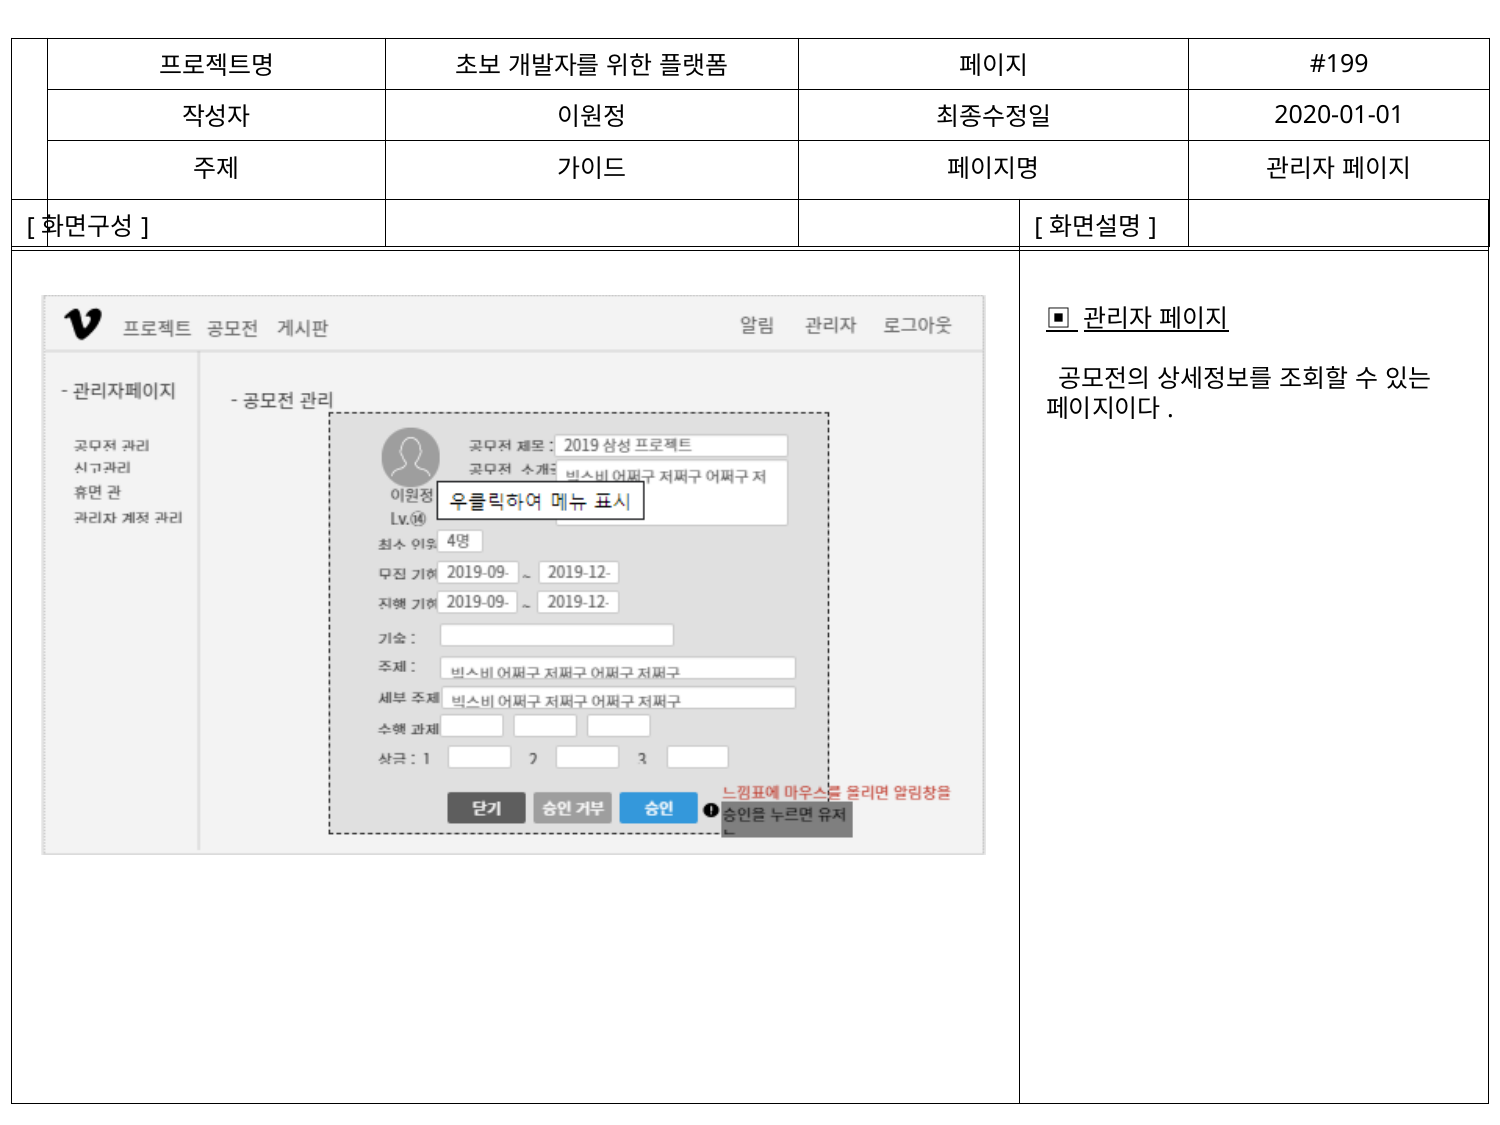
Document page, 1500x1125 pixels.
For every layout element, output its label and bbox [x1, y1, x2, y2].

text_box [1031, 295, 1477, 430]
table_header [386, 39, 798, 89]
table_cell [48, 141, 385, 199]
table_cell [1020, 251, 1488, 1103]
table_cell [48, 90, 385, 140]
table_header [1020, 200, 1488, 250]
table_header [12, 200, 1019, 250]
table_cell [12, 251, 1019, 1103]
table_cell [1189, 141, 1489, 199]
table_cell [799, 90, 1188, 140]
table_cell [386, 141, 798, 199]
table_cell [386, 90, 798, 140]
table_header [12, 39, 47, 199]
table_header [799, 39, 1188, 89]
table_cell [799, 141, 1188, 199]
picture [41, 295, 986, 855]
table_header [48, 39, 385, 89]
table_cell [1189, 90, 1489, 140]
table_header [1189, 39, 1489, 89]
